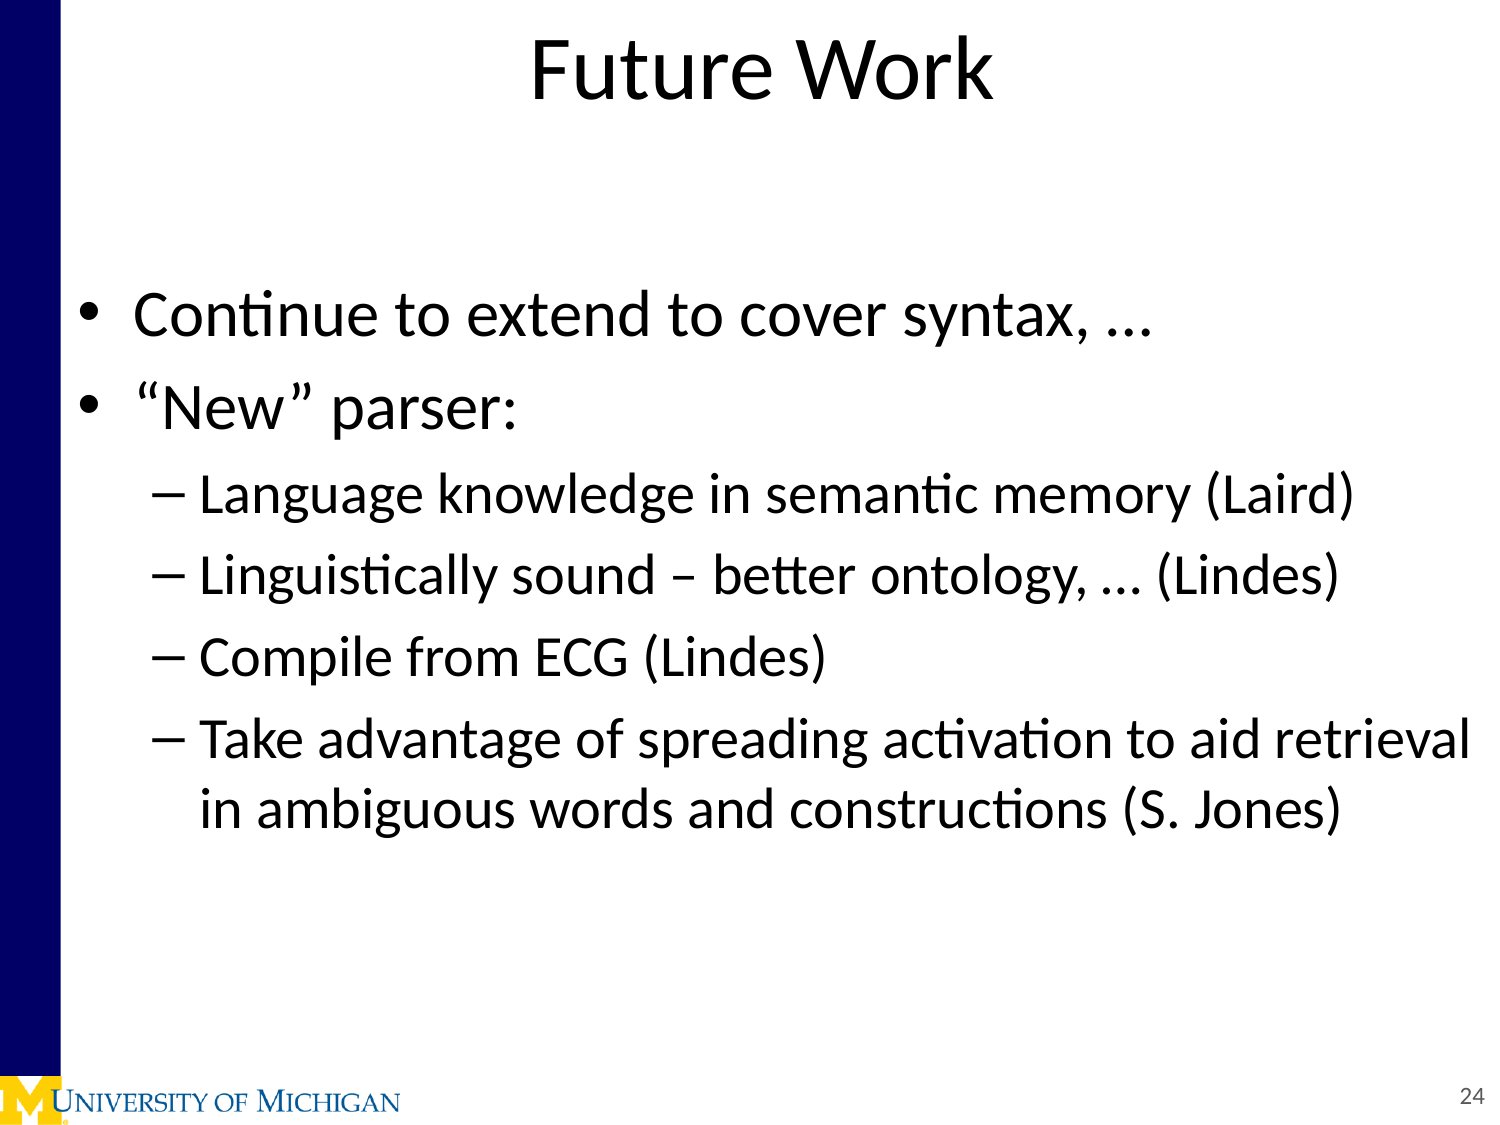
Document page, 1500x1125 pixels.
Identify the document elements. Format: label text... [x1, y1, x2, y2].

title Future Work [87, 0, 1438, 125]
slide_number 24 [1149, 1065, 1500, 1125]
list Continue to extend to cover syntax, … “New” parser: Language knowledge in semantic memory (Laird) Linguistically sound – better ontology, … (Lindes) Compile from ECG (Lindes) Take advantage of spreading activation to aid retrieval in ambiguous words and constructions (S. Jones) [62, 262, 1500, 1005]
picture [0, 1076, 400, 1125]
